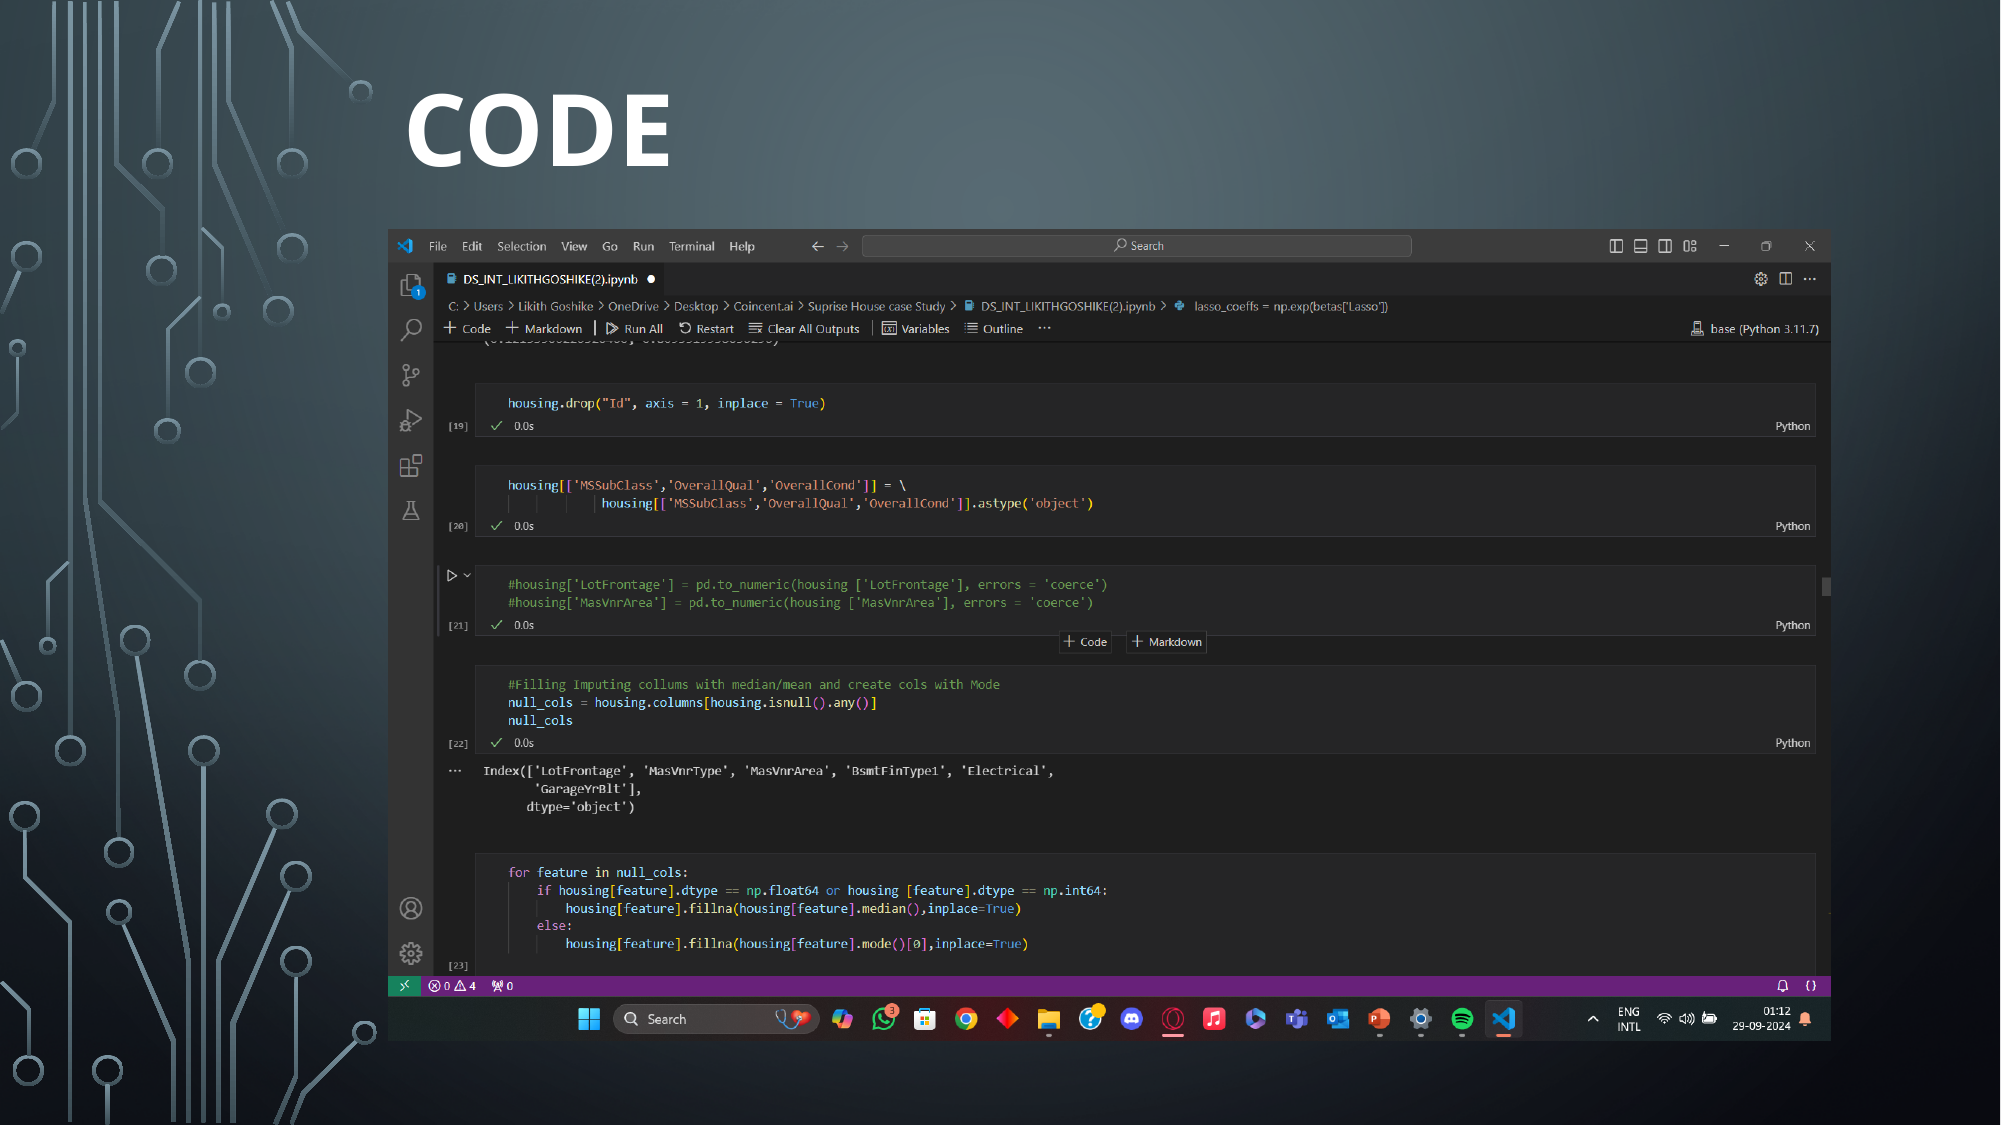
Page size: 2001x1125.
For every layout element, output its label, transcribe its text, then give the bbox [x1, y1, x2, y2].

title CODE [388, 0, 1831, 196]
picture [387, 228, 1831, 1041]
